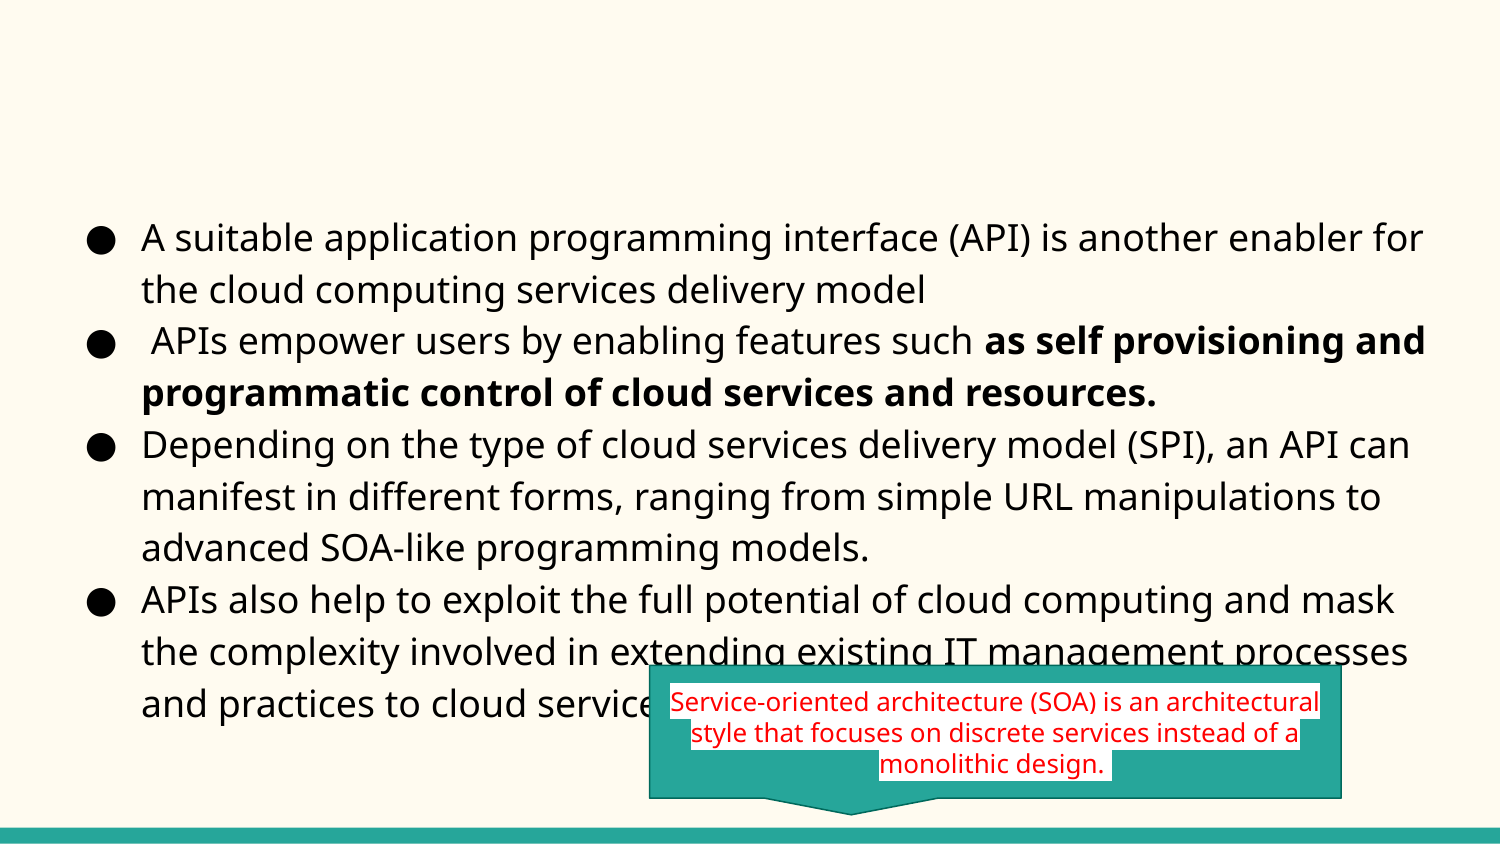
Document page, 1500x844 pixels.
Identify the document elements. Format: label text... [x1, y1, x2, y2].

list A suitable application programming interface (API) is another enabler for the cloud computing services delivery model APIs empower users by enabling features such as self provisioning and programmatic control of cloud services and resources. Depending on the type of cloud services delivery model (SPI), an API can manifest in different forms, ranging from simple URL manipulations to advanced SOA-like programming models. APIs also help to exploit the full potential of cloud computing and mask the complexity involved in extending existing IT management processes and practices to cloud services. [51, 192, 1449, 750]
text_box Service-oriented architecture (SOA) is an architectural style that focuses on discrete services instead of a monolithic design. [649, 665, 1342, 815]
